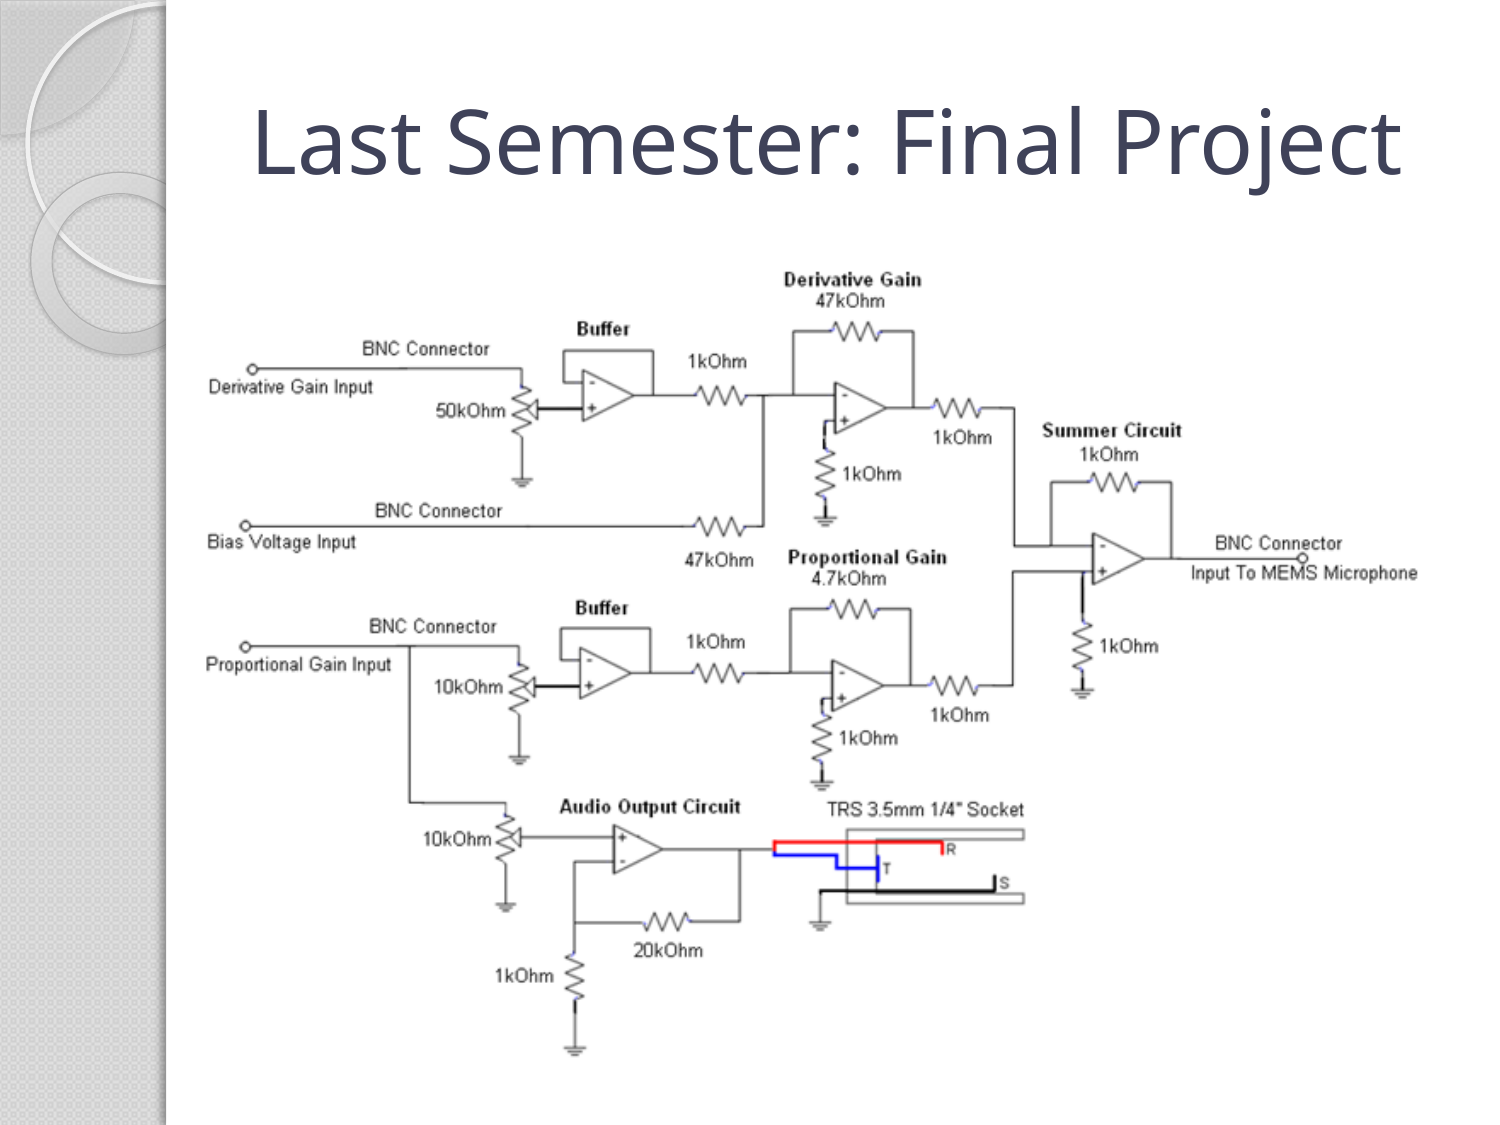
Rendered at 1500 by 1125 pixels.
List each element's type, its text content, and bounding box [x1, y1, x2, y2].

title Last Semester: Final Project [235, 45, 1466, 233]
picture [199, 262, 1426, 1063]
